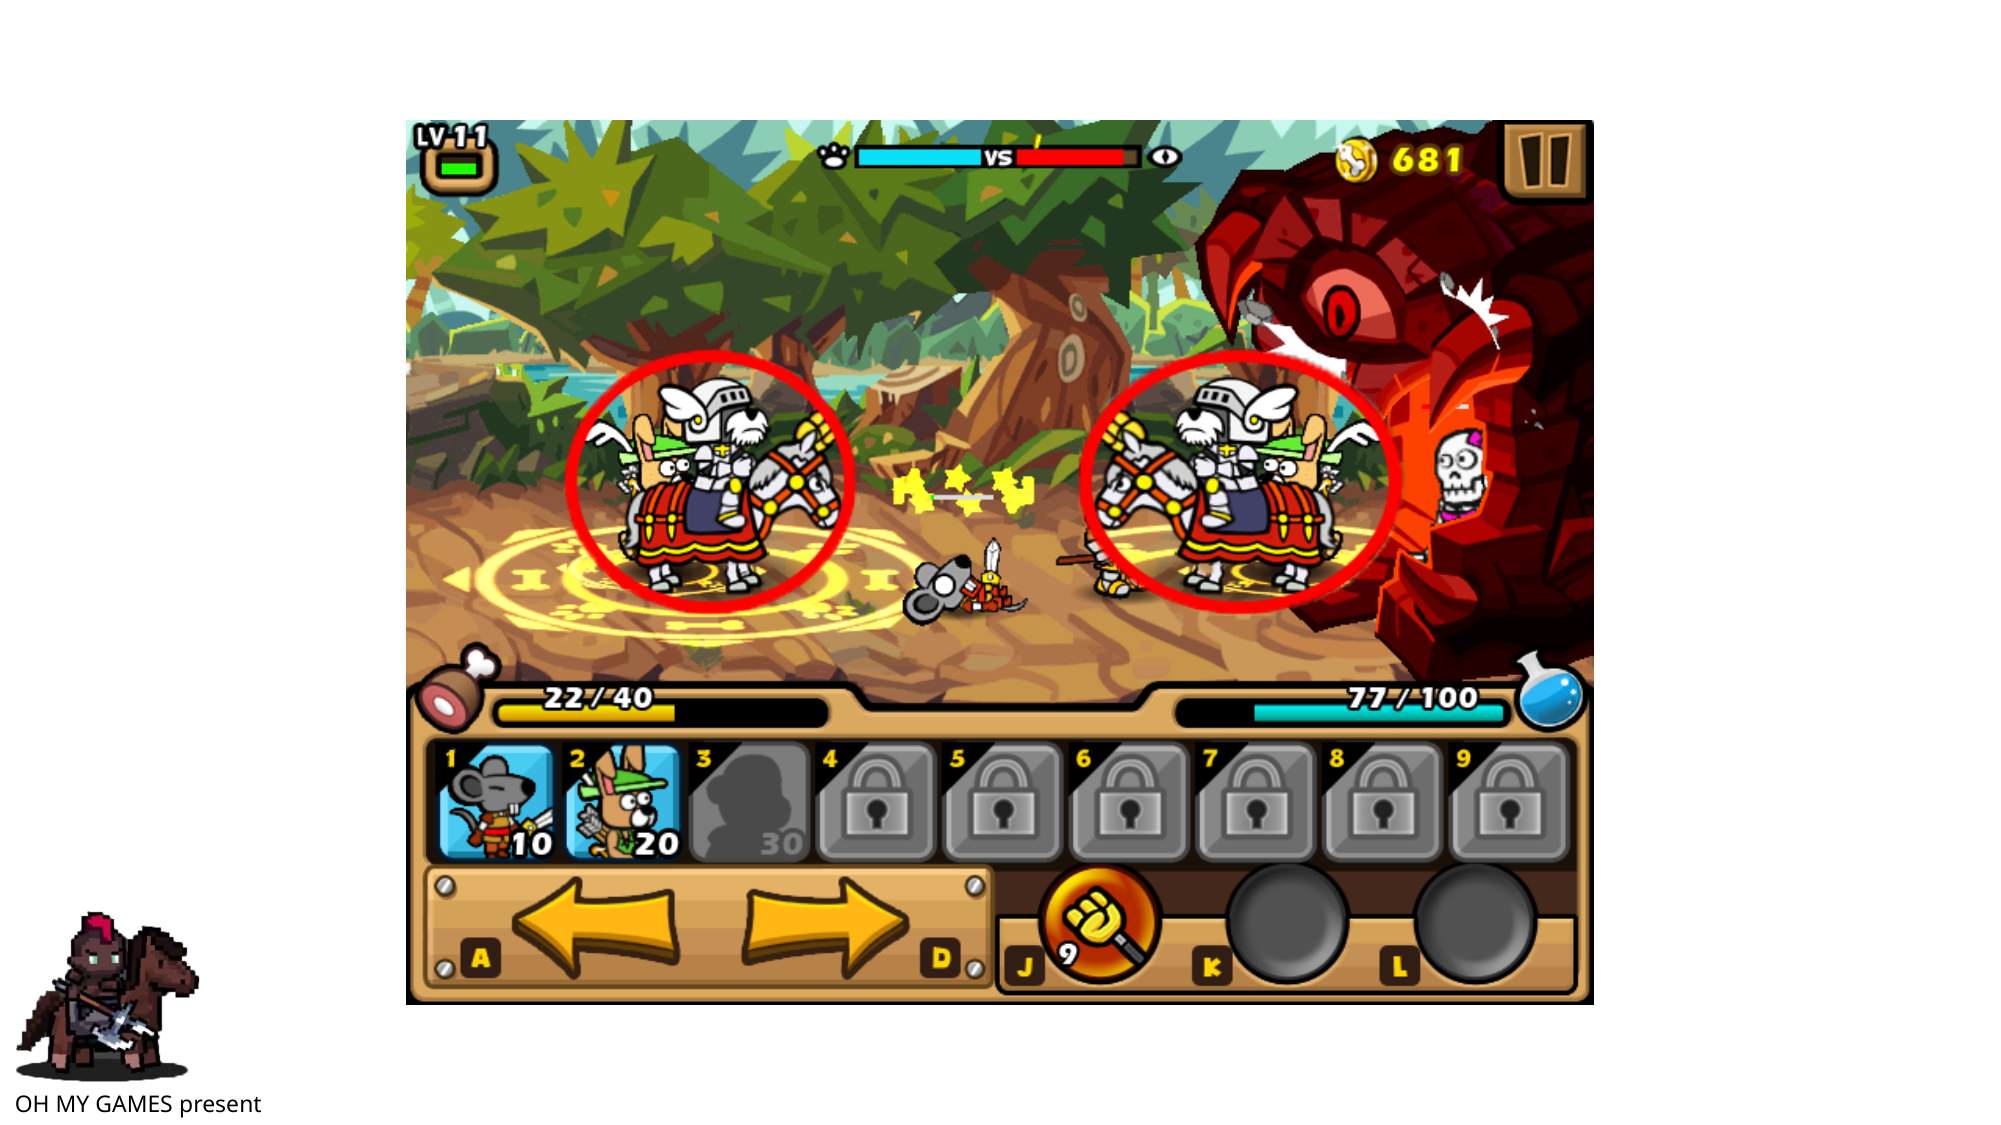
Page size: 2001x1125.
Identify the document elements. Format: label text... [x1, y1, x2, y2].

picture [406, 120, 1594, 1005]
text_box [15, 910, 200, 1082]
text_box OH MY GAMES present [0, 1082, 399, 1125]
